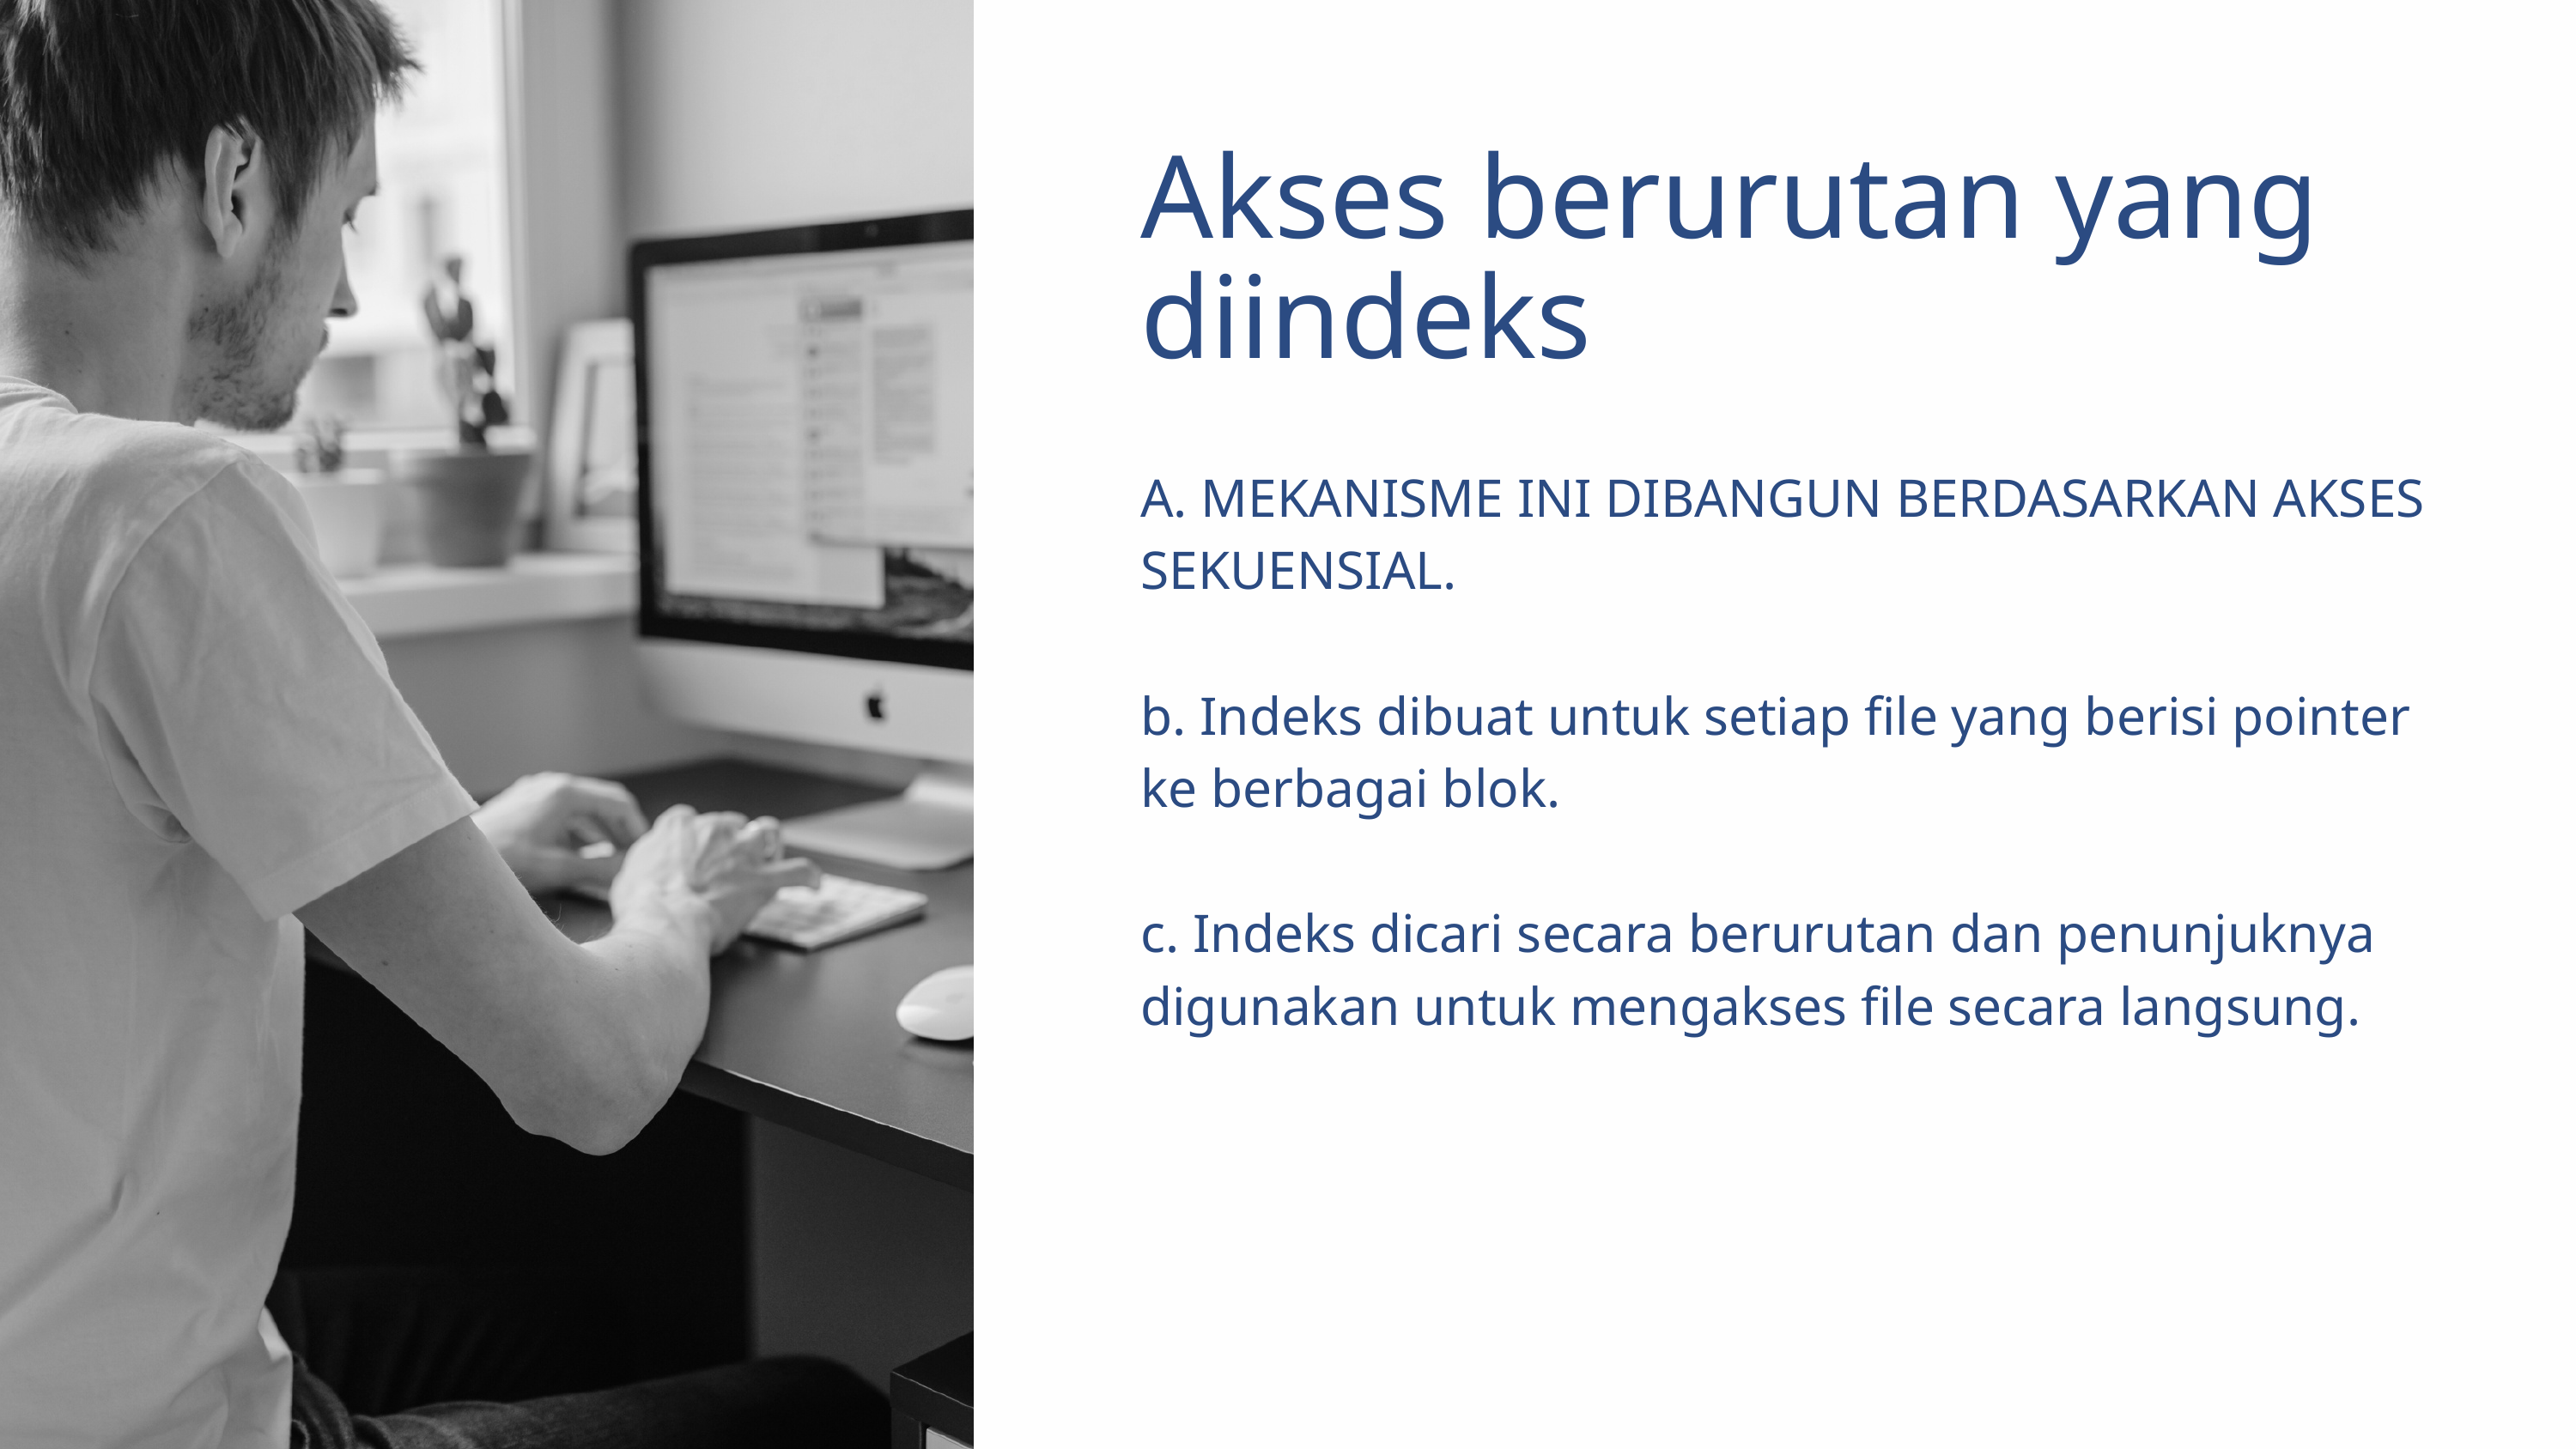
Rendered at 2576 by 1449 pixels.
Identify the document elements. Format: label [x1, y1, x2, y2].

text_box [0, 0, 974, 1449]
text_box [1140, 131, 2432, 1318]
